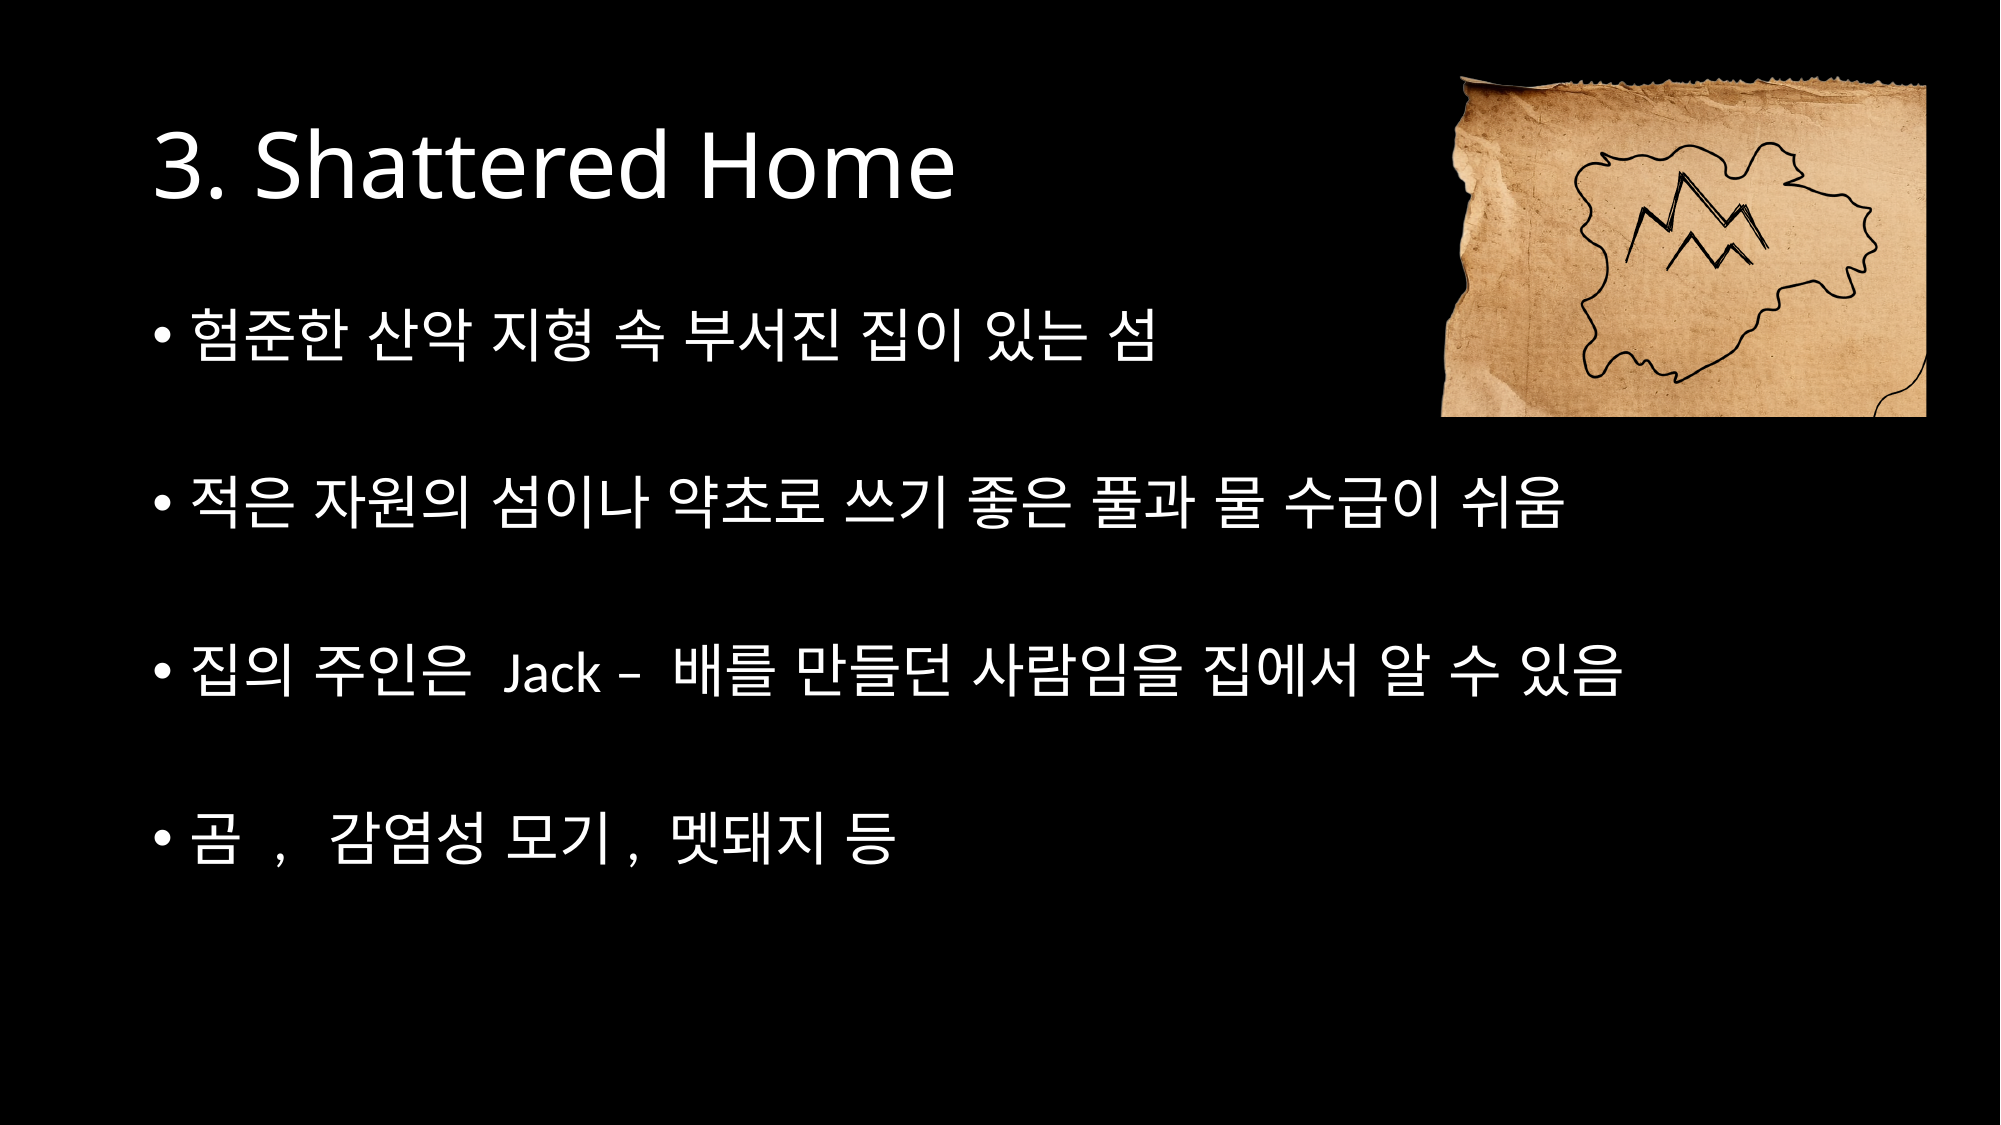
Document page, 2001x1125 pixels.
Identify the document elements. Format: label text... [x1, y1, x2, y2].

title 3. Shattered Home [137, 59, 1431, 278]
list 험준한 산악 지형 속 부서진 집이 있는 섬 적은 자원의 섬이나 약초로 쓰기 좋은 풀과 물 수급이 쉬움 집의 주인은 Jack – 배를 만들던 사람임을 집에서 알 수 있음 곰 , 감염성 모기, 멧돼지 등 [137, 299, 1863, 1014]
picture [1431, 59, 1927, 417]
